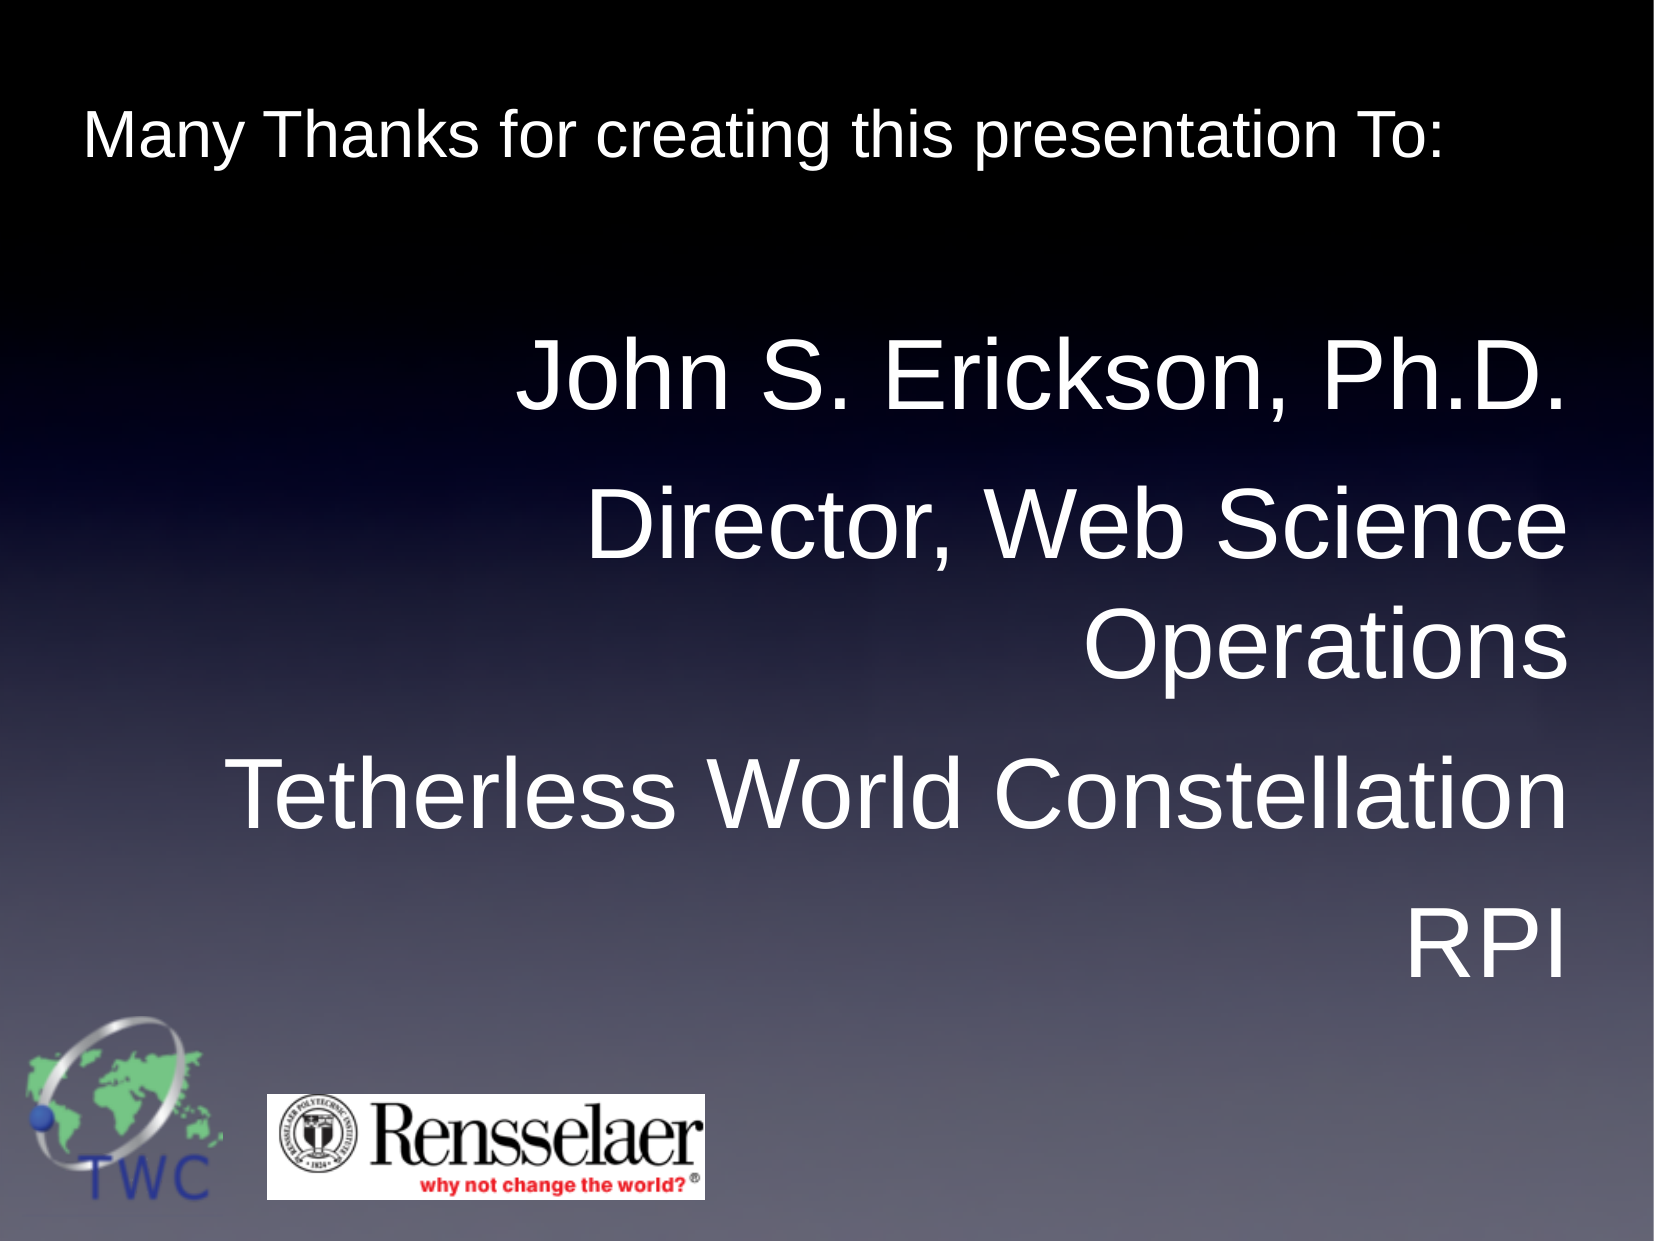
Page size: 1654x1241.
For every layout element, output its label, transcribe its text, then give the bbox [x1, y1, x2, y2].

subtitle Many Thanks for creating this presentation To: John S. Erickson, Ph.D. Director, Web Science Operations Tetherless World Constellation RPI John S. Erickson, Ph.D. Director, Web Science Operations Tetherless World Constellation RPI [82, 90, 1571, 1150]
picture [0, 0, 1654, 1241]
